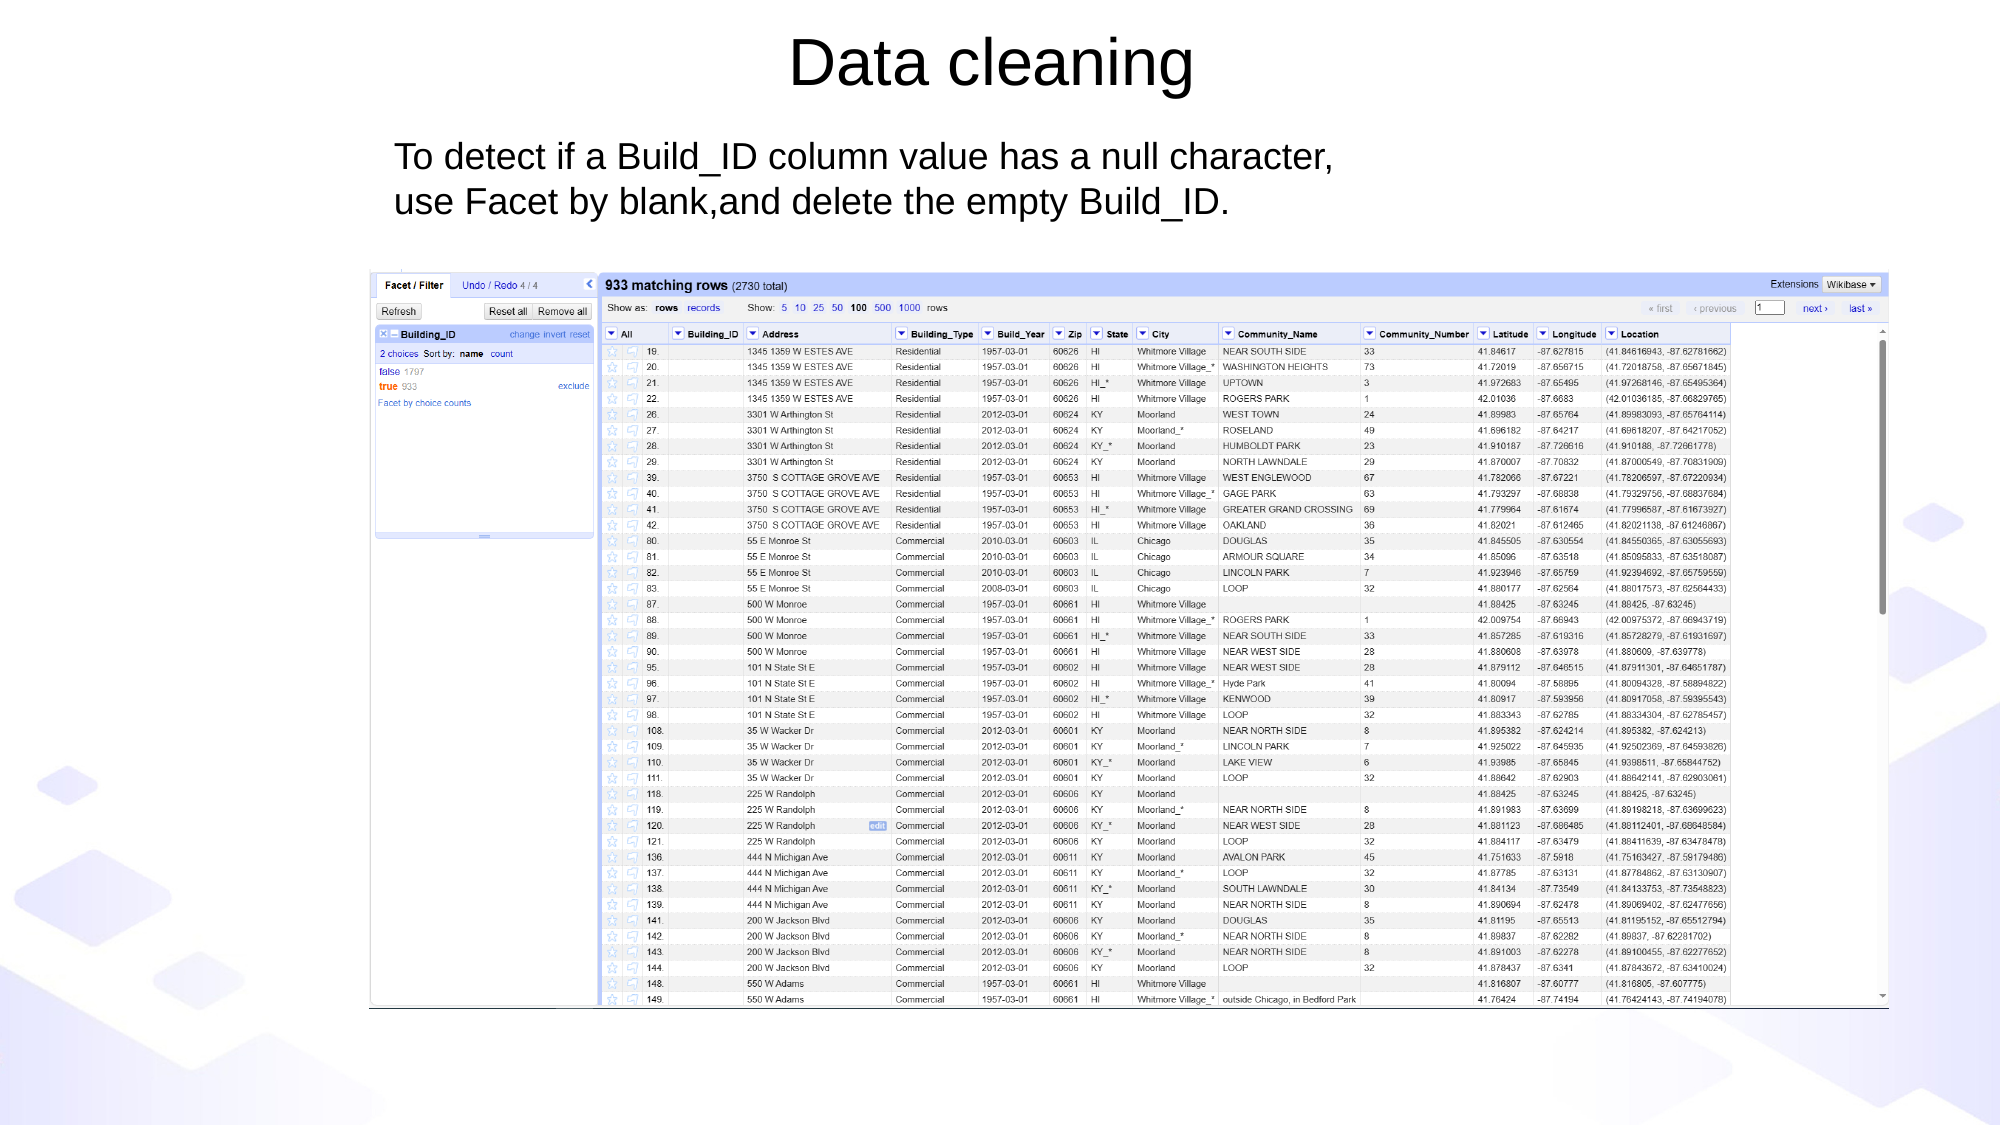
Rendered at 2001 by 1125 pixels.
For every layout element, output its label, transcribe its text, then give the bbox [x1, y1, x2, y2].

picture [0, 267, 2000, 1125]
text_box To detect if a Build_ID column value has a null character, use Facet by blank,and delete the empty Build_ID. [379, 124, 1380, 269]
text_box Data cleaning [773, 11, 1774, 187]
